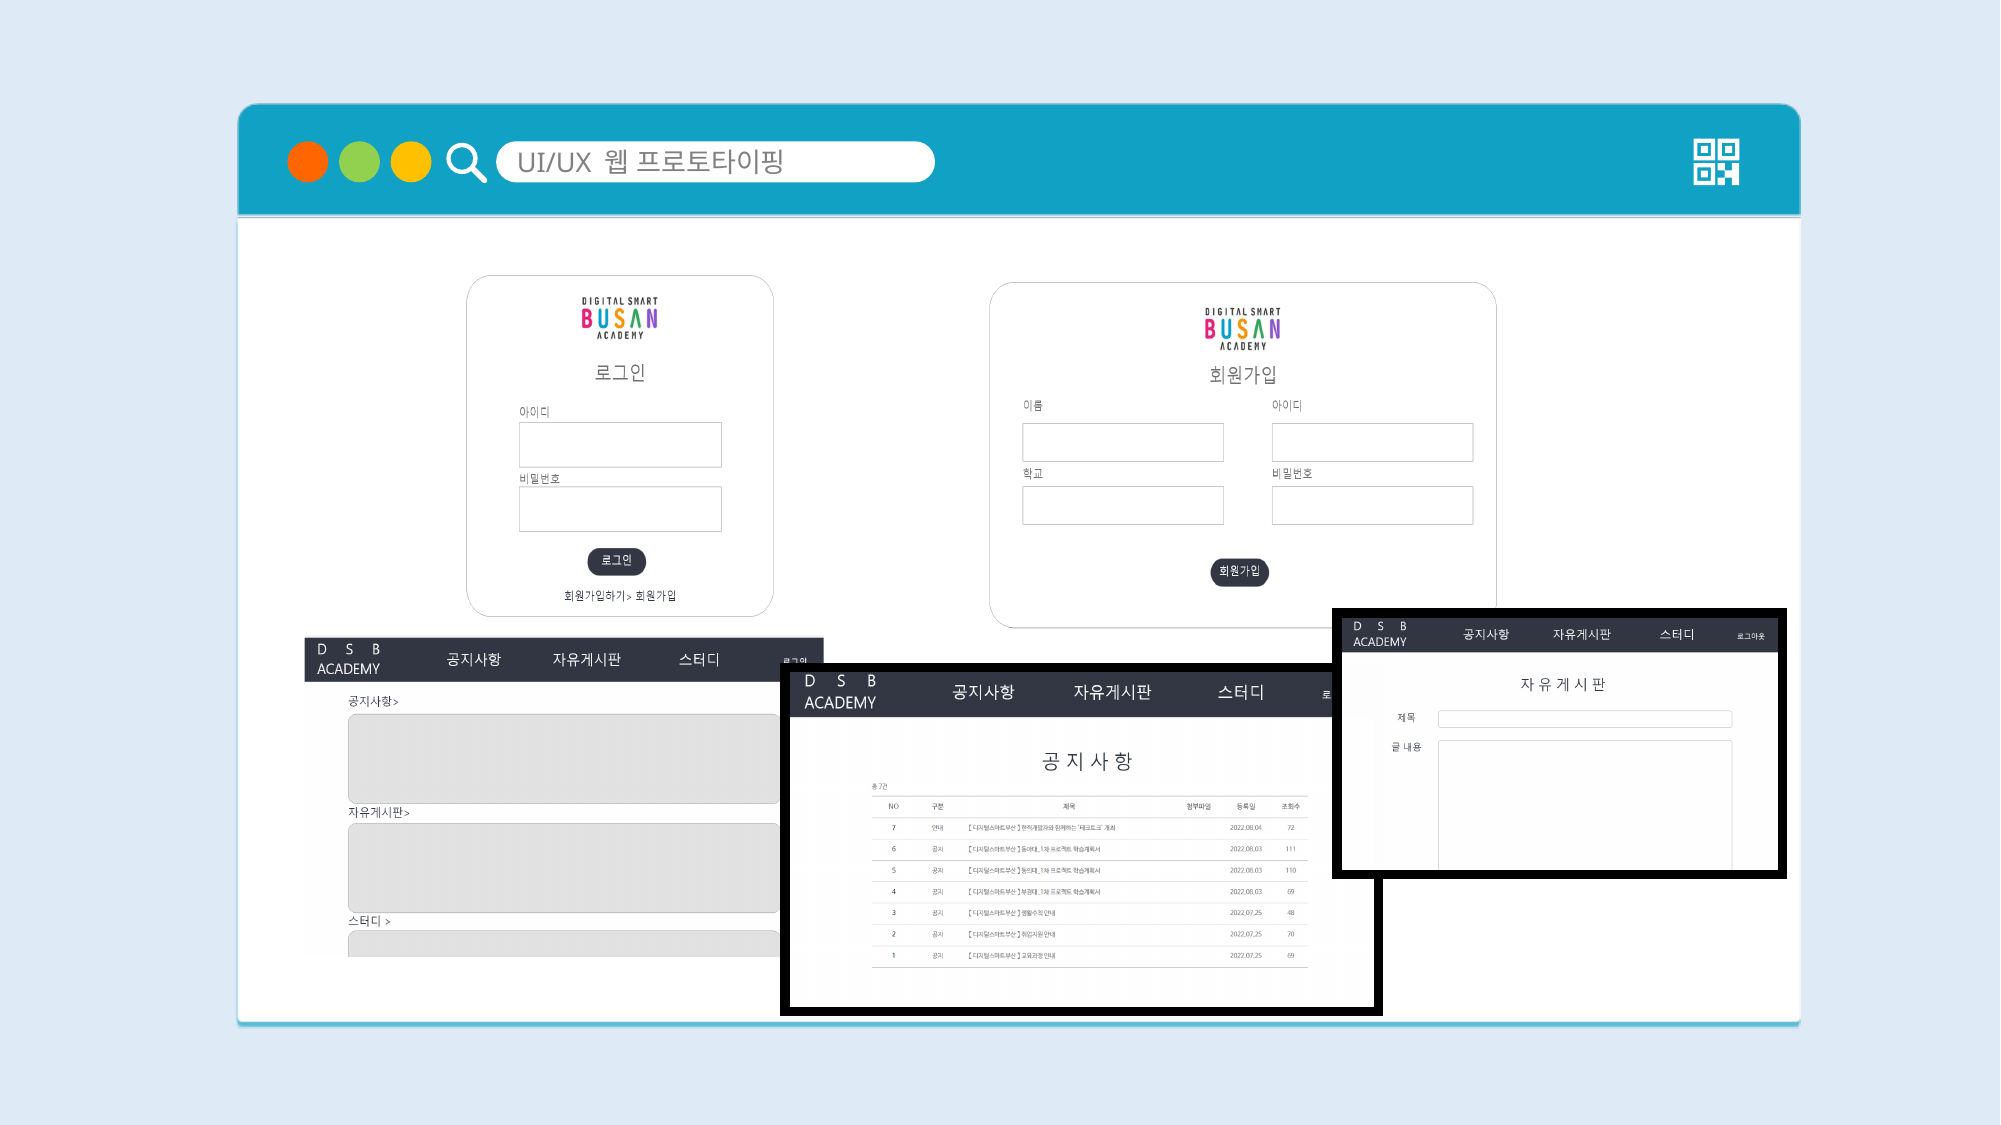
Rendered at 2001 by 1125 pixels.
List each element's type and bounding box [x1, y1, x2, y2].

picture [304, 236, 1778, 1007]
text_box [235, 102, 1801, 1027]
